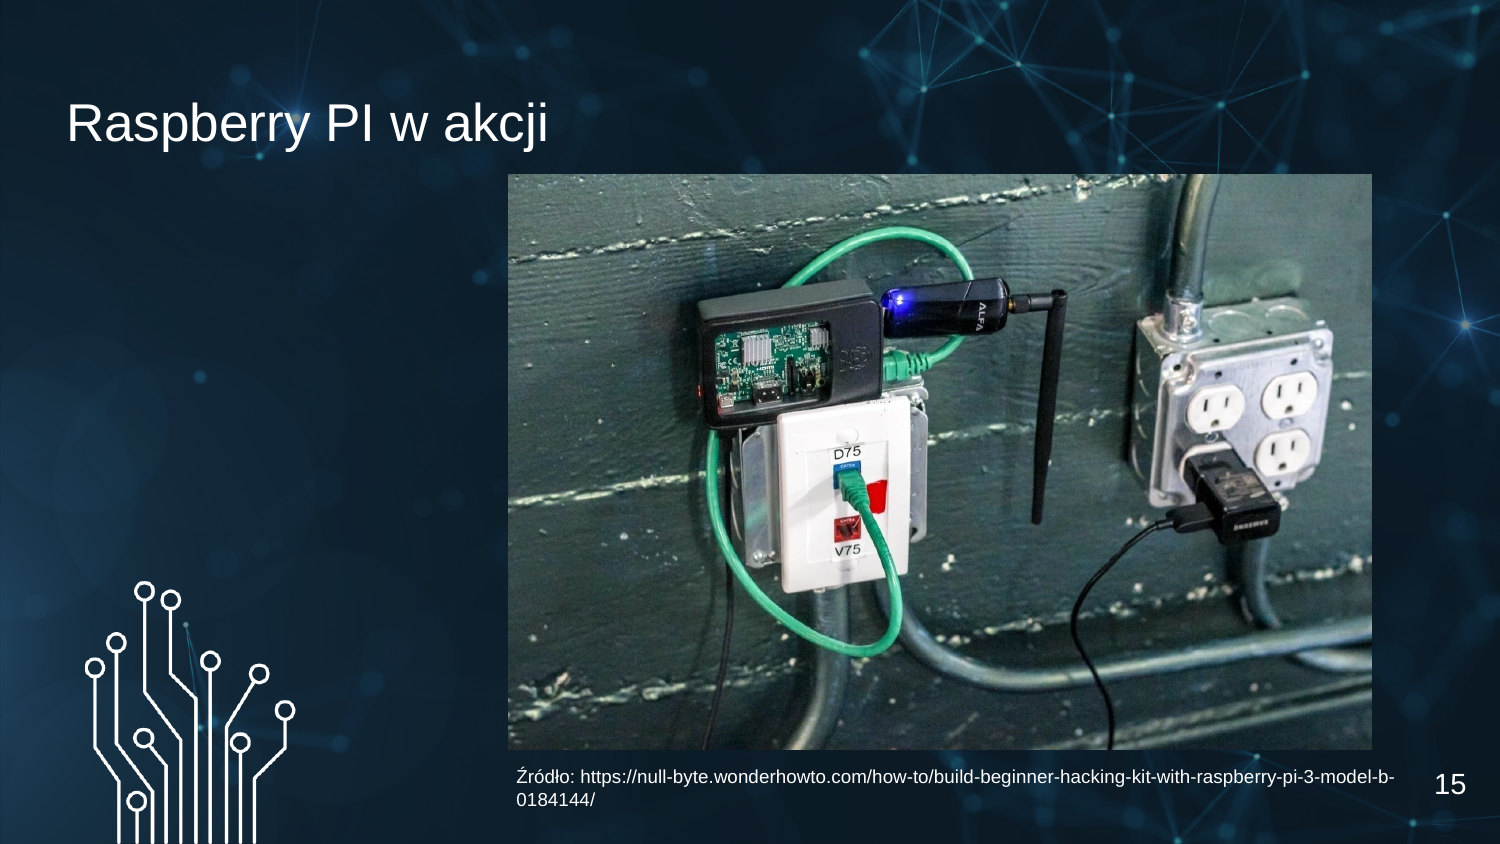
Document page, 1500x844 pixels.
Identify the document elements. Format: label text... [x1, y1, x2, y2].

text_box 15 [1449, 750, 1500, 815]
title Raspberry PI w akcji [51, 72, 1449, 167]
text_box Źródło: https://null-byte.wonderhowto.com/how-to/build-beginner-hacking-kit-with-raspberry-pi-3-model-b-0184144/ [501, 750, 1449, 825]
picture [0, 0, 1500, 844]
